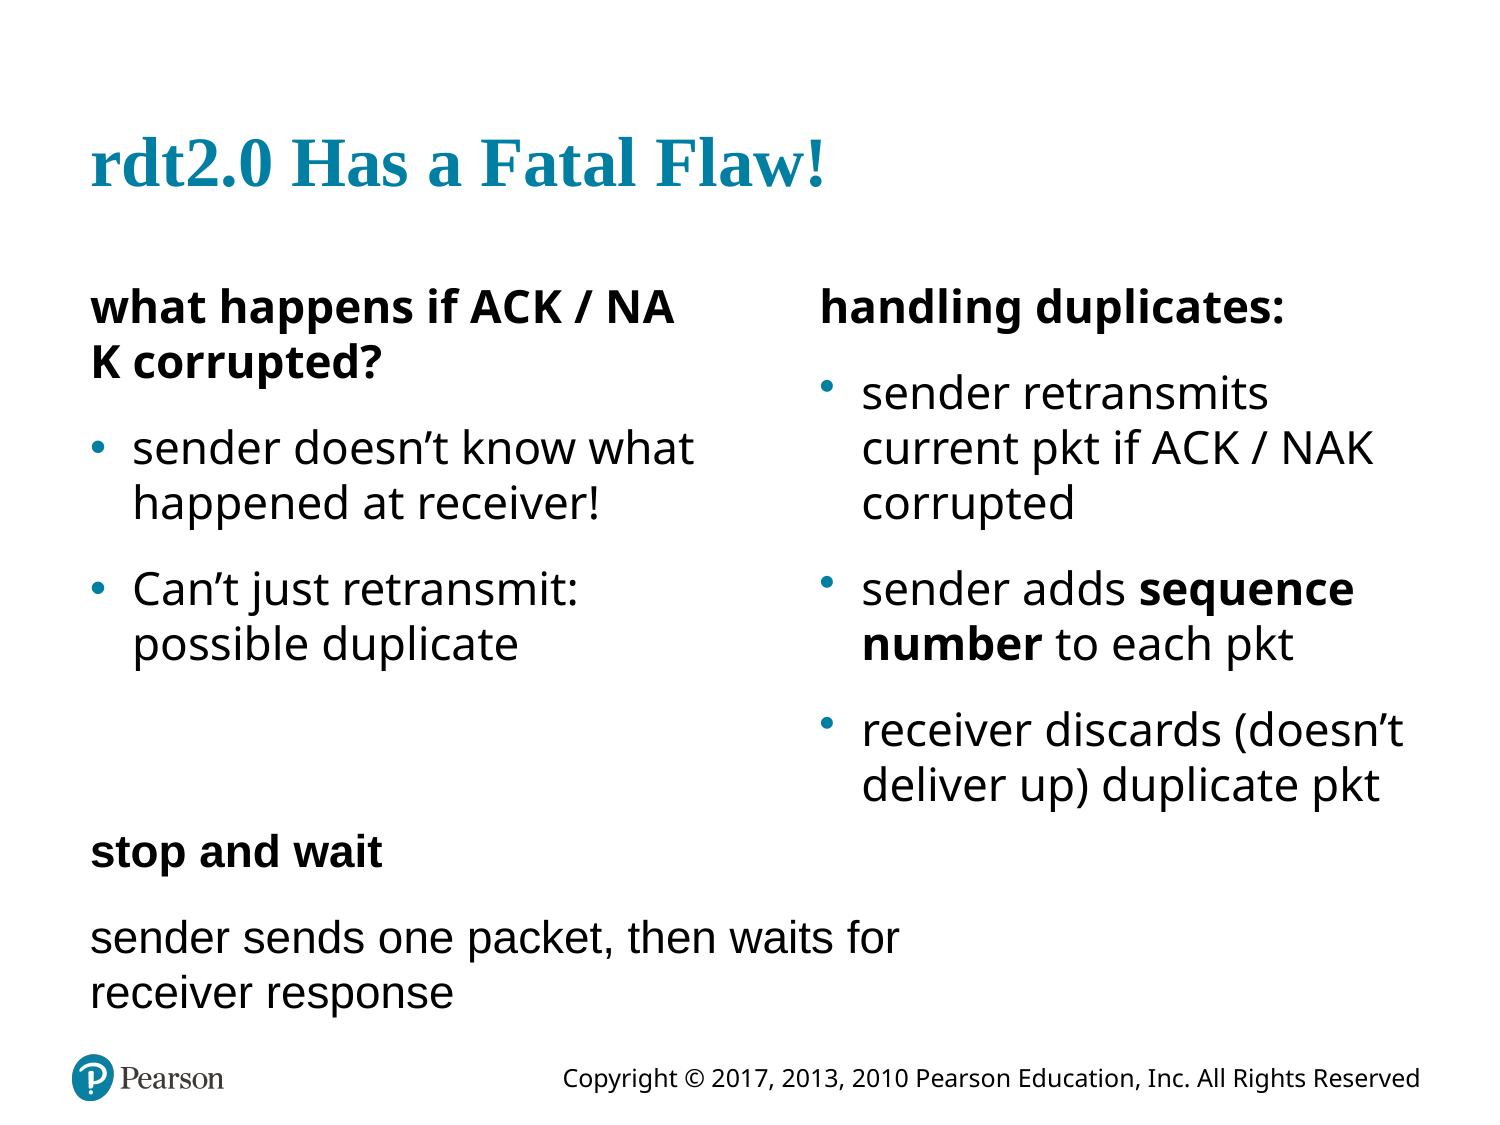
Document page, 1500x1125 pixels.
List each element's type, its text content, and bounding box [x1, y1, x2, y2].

list what happens if A C K / N A K corrupted? sender doesn’t know what happened at receiver! Can’t just retransmit: possible duplicate [75, 262, 720, 806]
picture [80, 1063, 106, 1088]
picture [72, 1054, 88, 1070]
picture [98, 1054, 224, 1101]
list stop and wait sender sends one packet, then waits for receiver response [75, 806, 937, 1014]
list handling duplicates: sender retransmits current pkt if A C K / N A K corrupted sender adds sequence number to each pkt receiver discards (doesn’t deliver up) duplicate pkt [804, 262, 1425, 931]
title r d t2.0 Has a Fatal Flaw! [75, 0, 1425, 216]
picture [72, 1087, 83, 1101]
